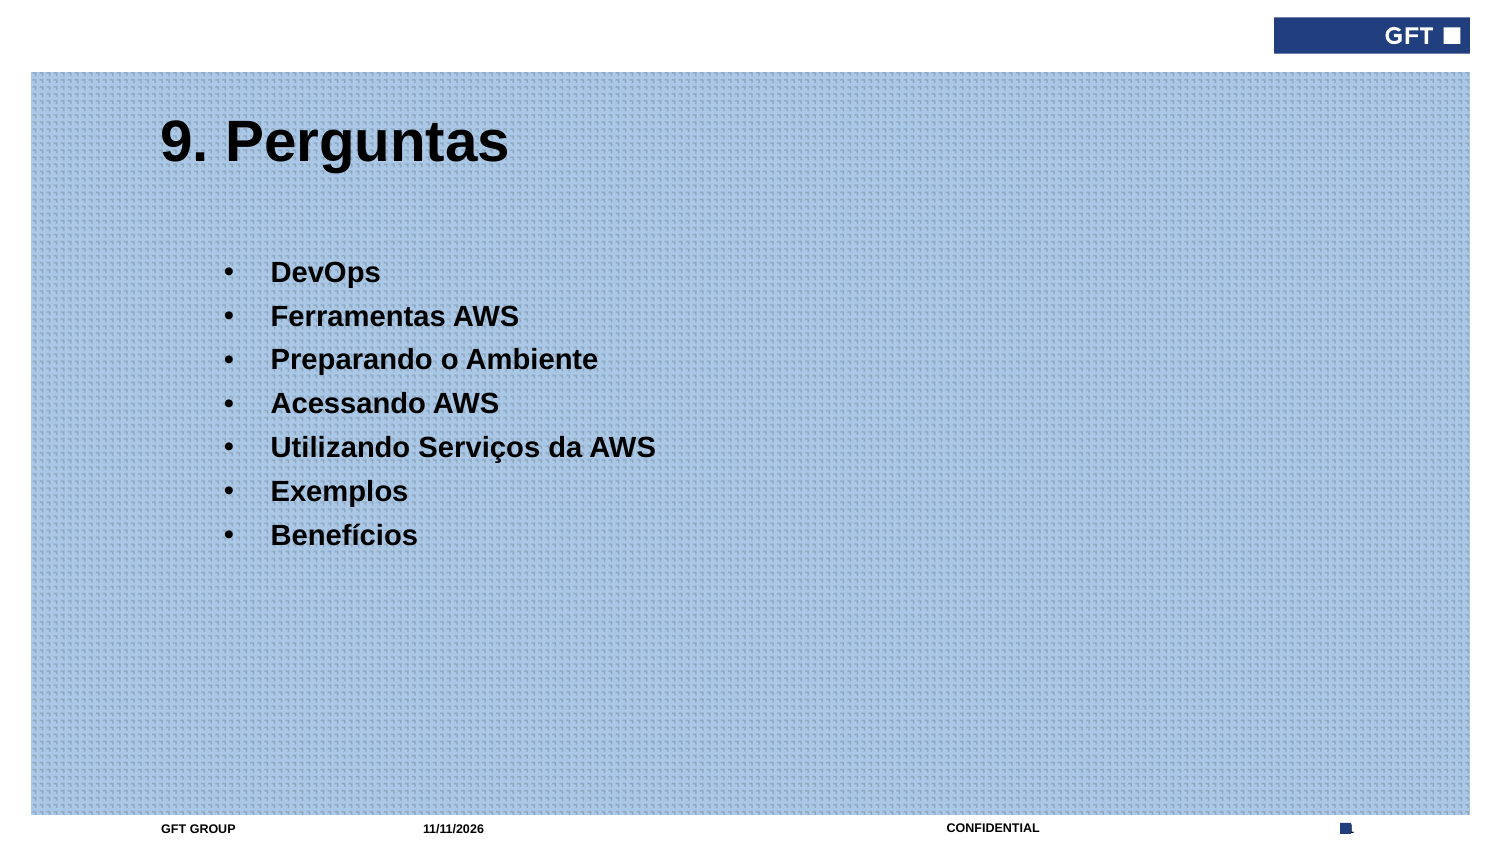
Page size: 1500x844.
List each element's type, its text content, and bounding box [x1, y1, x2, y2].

text_box 9. Perguntas [160, 116, 1340, 173]
list DevOps Ferramentas AWS Preparando o Ambiente Acessando AWS Utilizando Serviços da AWS Exemplos Benefícios [223, 257, 1341, 556]
picture [31, 72, 1470, 815]
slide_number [422, 820, 488, 837]
